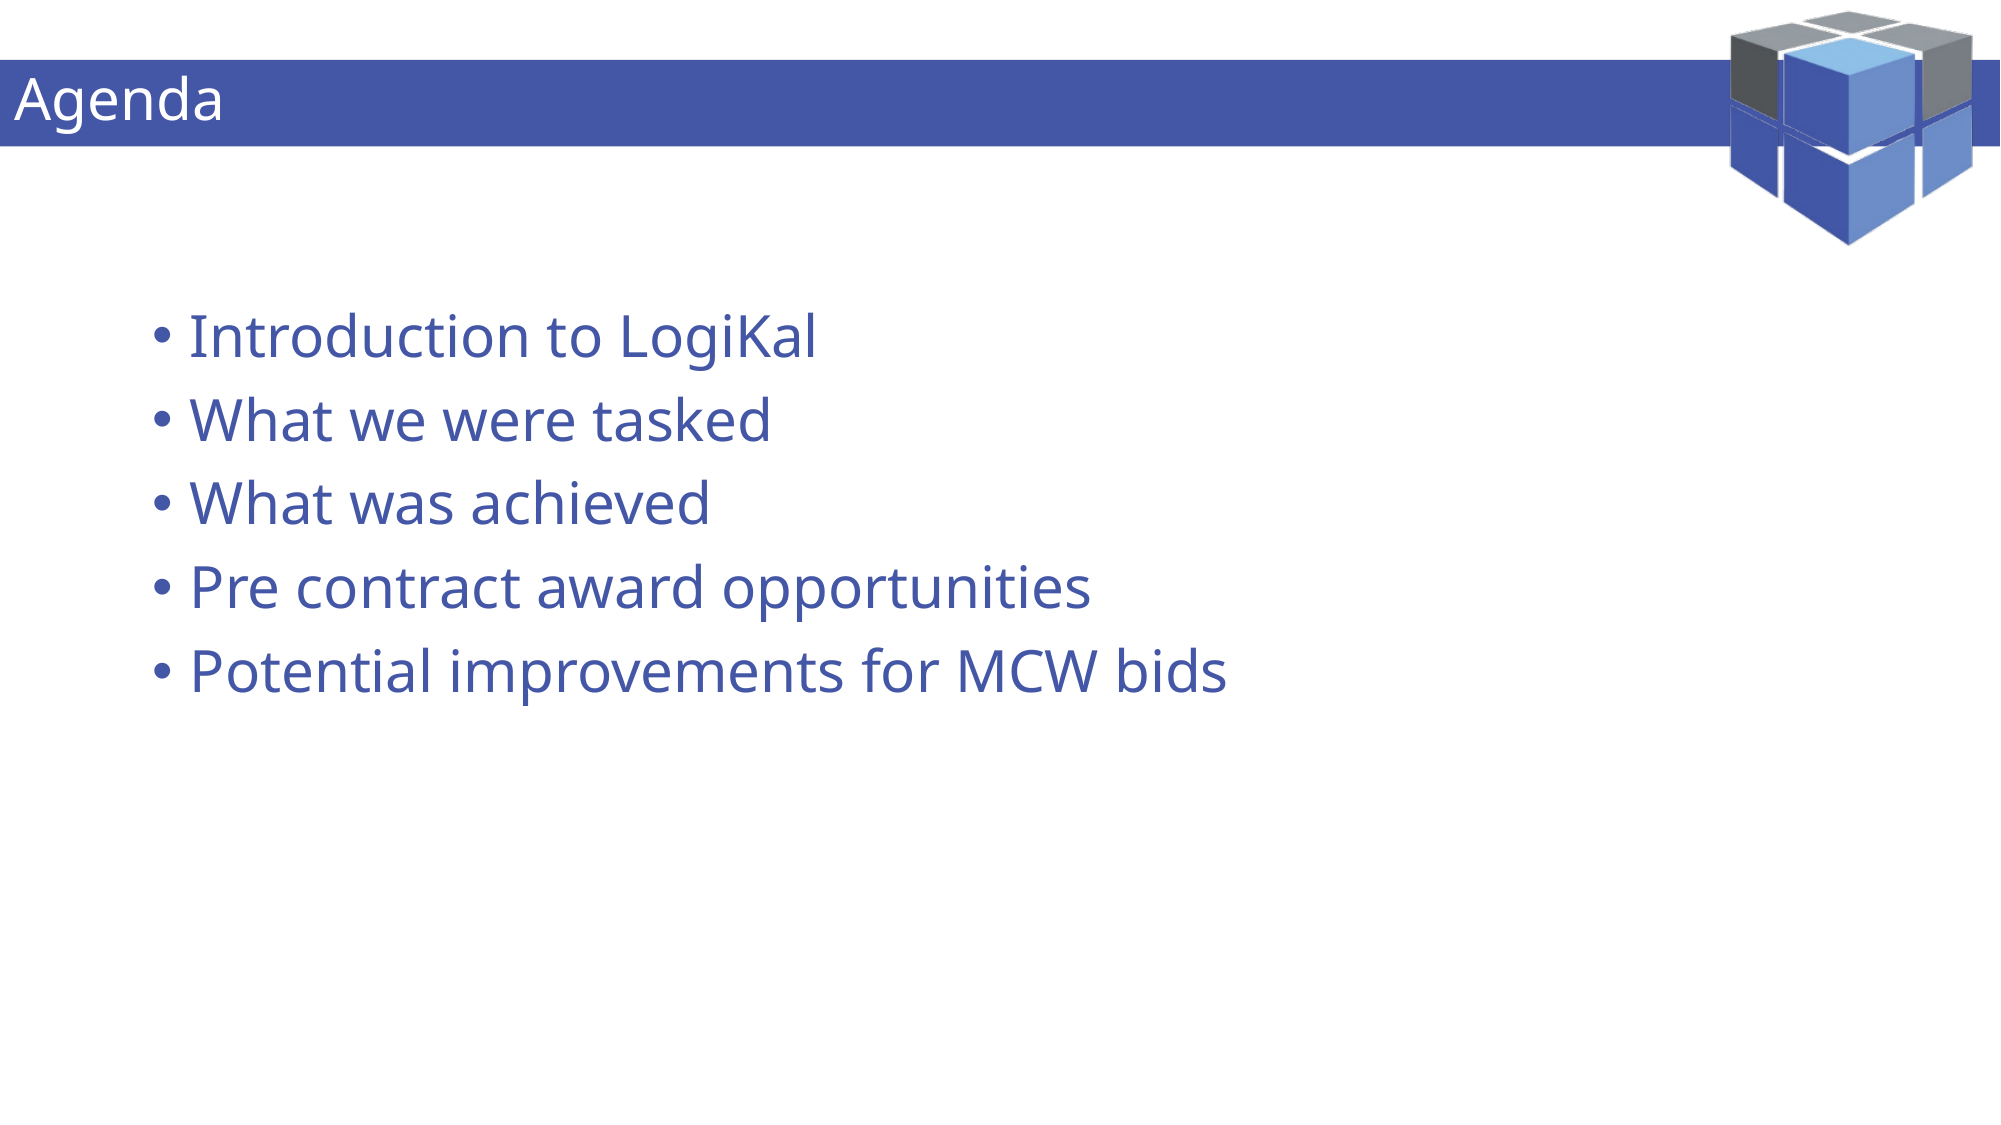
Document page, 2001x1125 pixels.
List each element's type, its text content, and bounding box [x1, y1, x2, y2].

title Agenda [0, 62, 1725, 149]
picture [1720, 0, 1981, 249]
list Introduction to LogiKal What we were tasked What was achieved Pre contract award opportunities Potential improvements for MCW bids [137, 299, 1863, 760]
